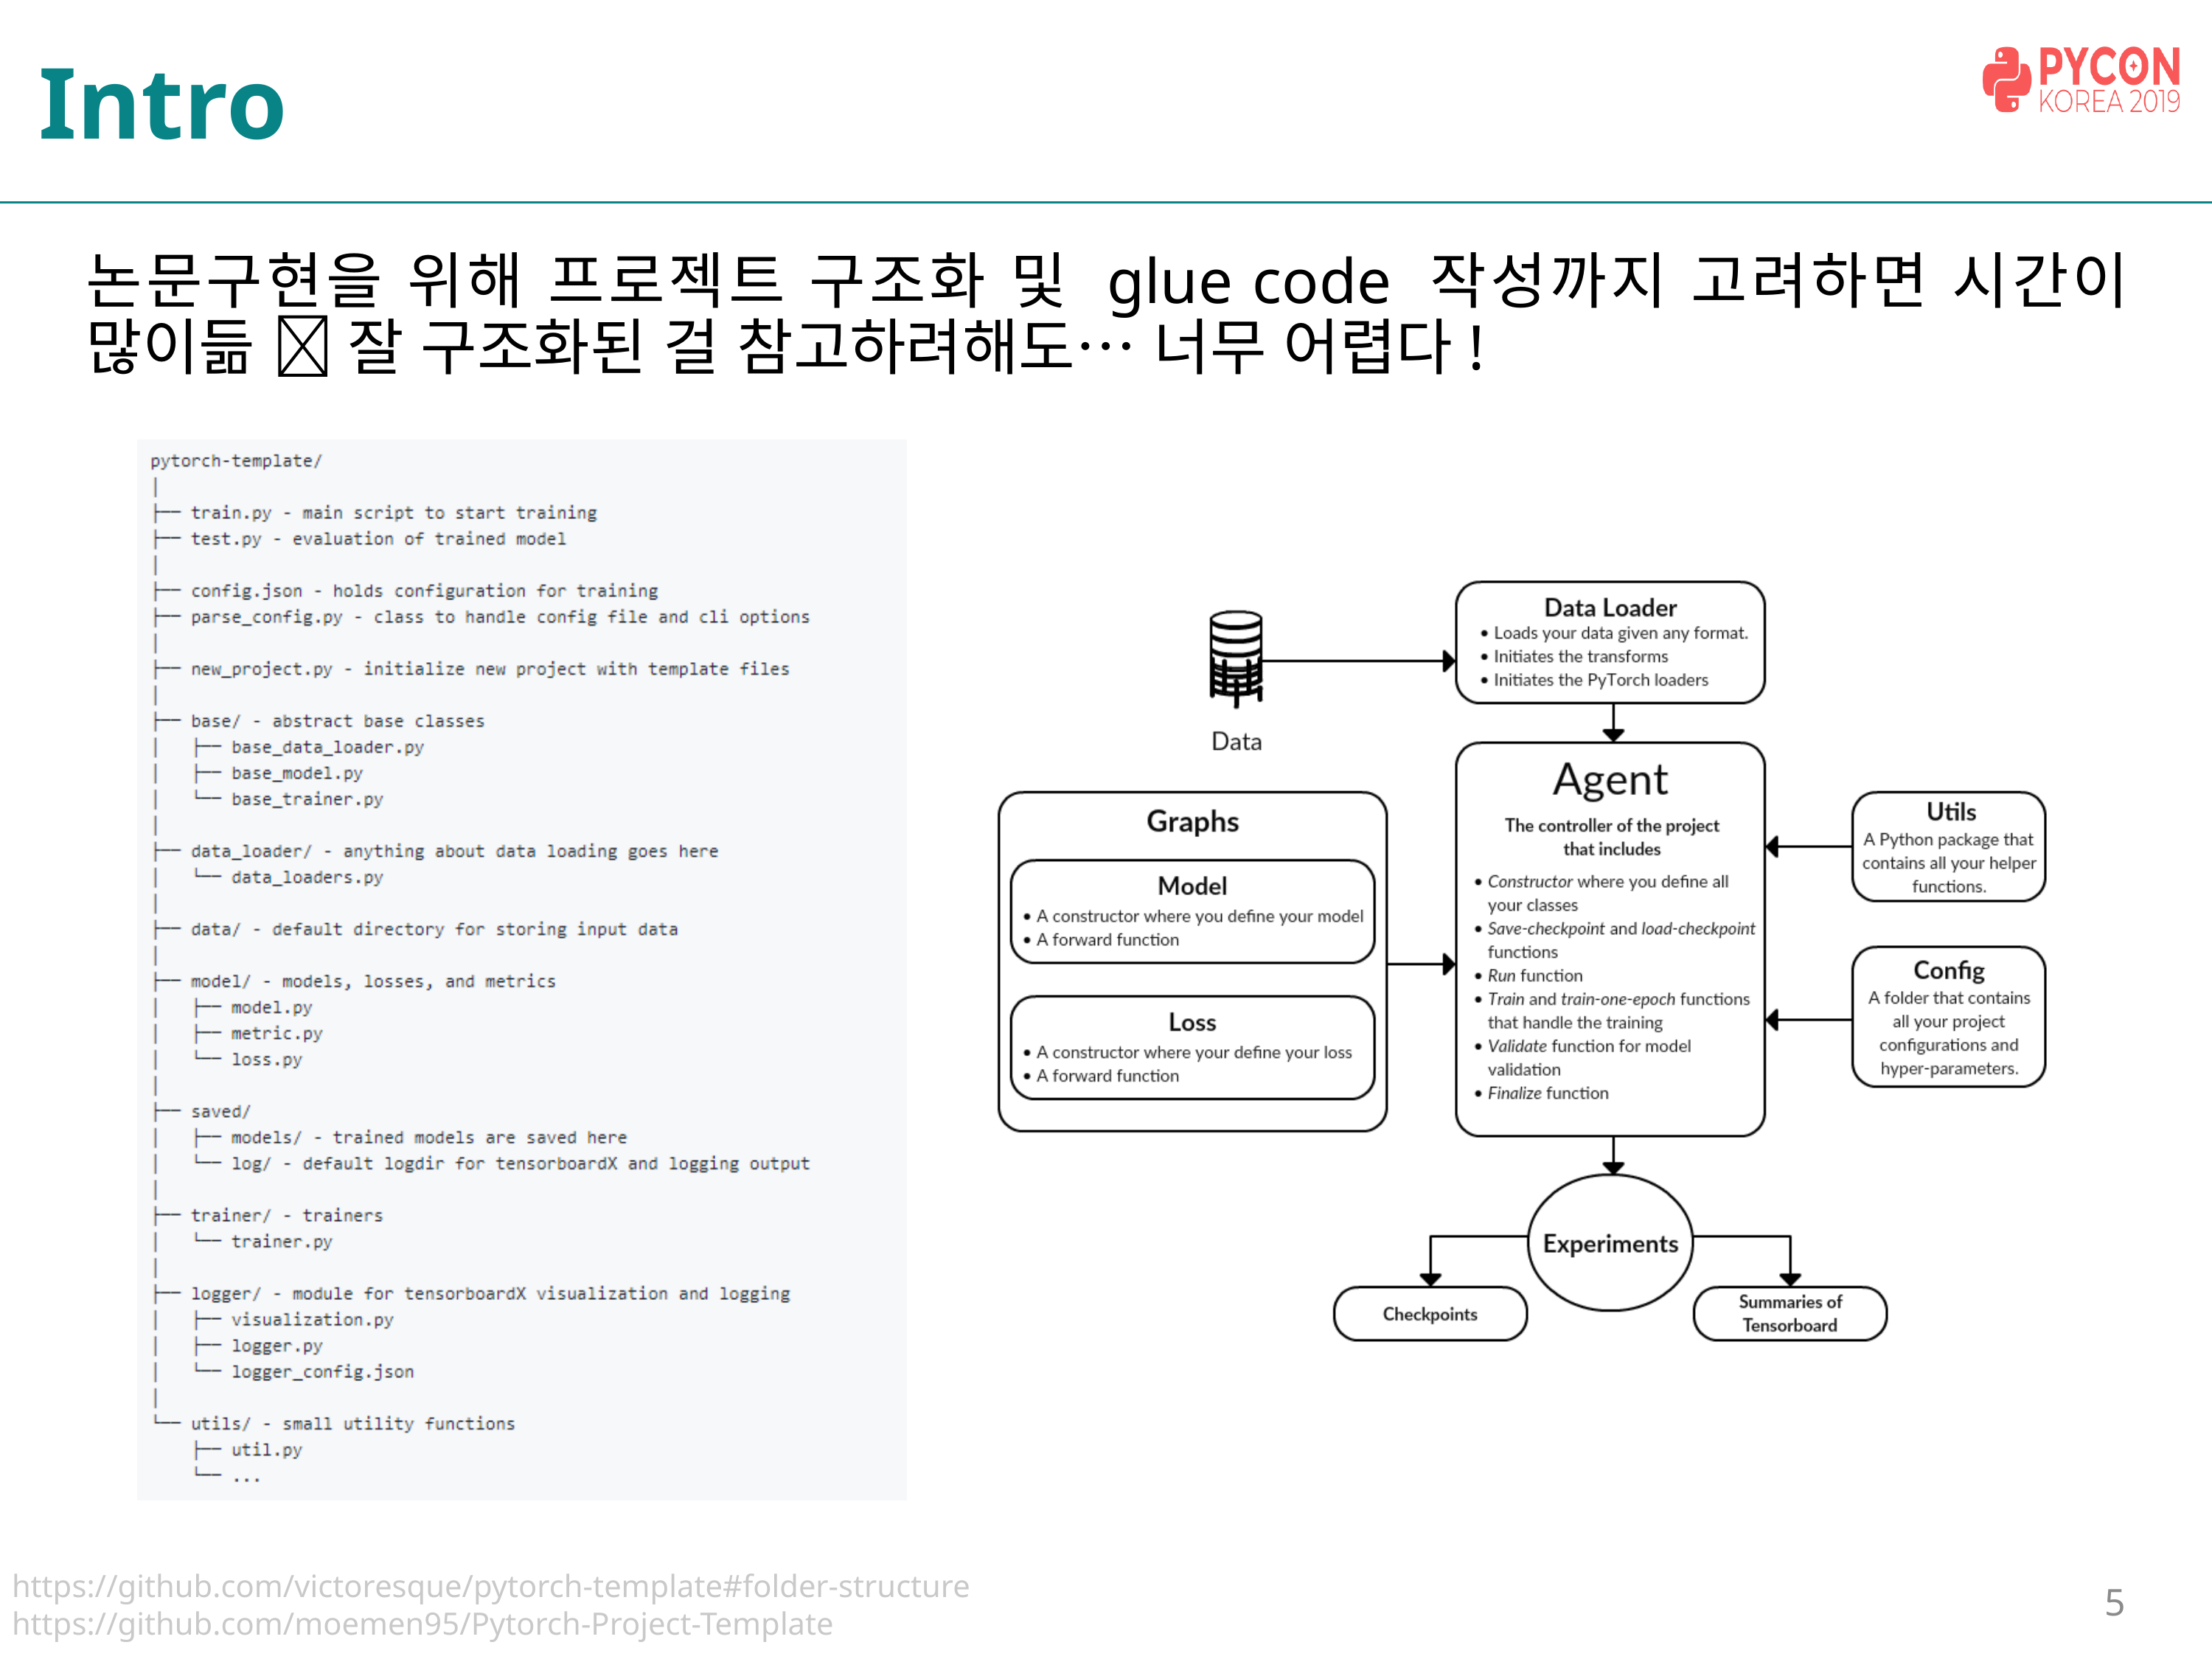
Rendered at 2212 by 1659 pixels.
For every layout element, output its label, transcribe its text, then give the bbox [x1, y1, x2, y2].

title Intro [27, 29, 1936, 186]
picture [1978, 36, 2183, 114]
text_box 논문구현을 위해 프로젝트 구조화 및 glue code 작성까지 고려하면 시간이 많이듦  잘 구조화된 걸 참고하려해도… 너무 어렵다! [63, 239, 2152, 1652]
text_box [137, 439, 2075, 1500]
text_box https://github.com/victoresque/pytorch-template#folder-structure https://github.com/moemen95/Pytorch-Project-Template [1, 1561, 1358, 1659]
